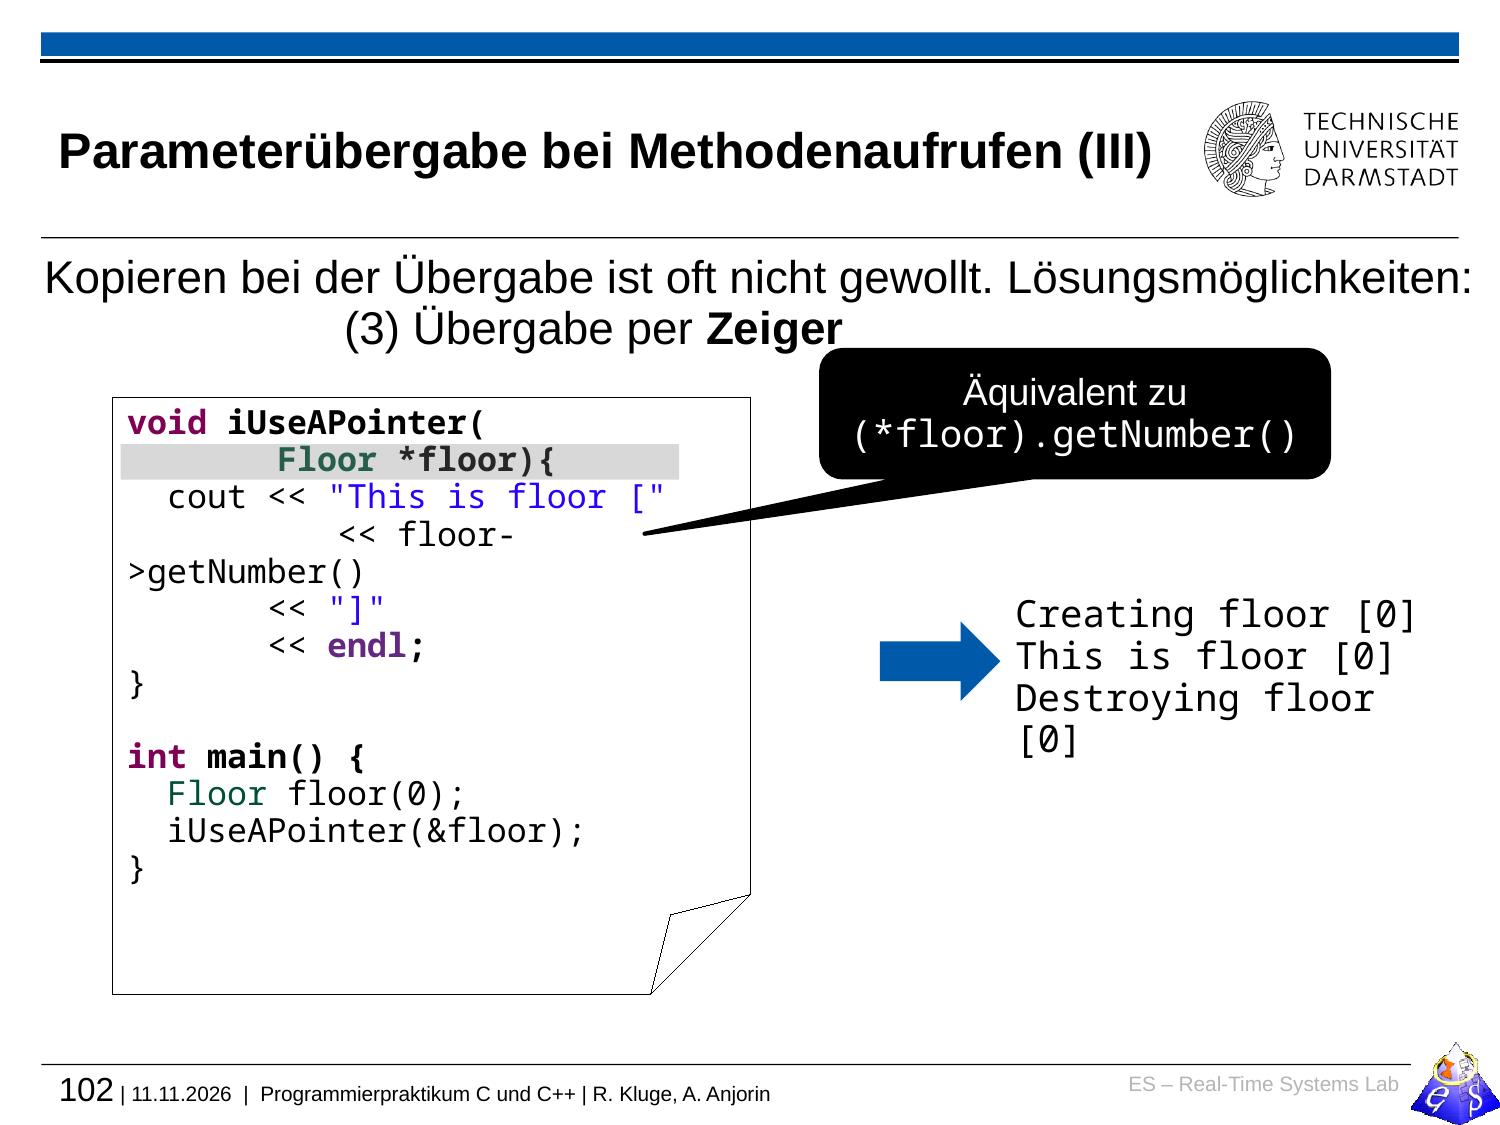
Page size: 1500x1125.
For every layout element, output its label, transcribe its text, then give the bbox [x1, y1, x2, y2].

text_box Creating floor [0] This is floor [0] Destroying floor [0] [1000, 586, 1459, 769]
text_box Äquivalent zu (*floor).getNumber() [642, 347, 1332, 536]
text_box [879, 621, 1000, 701]
title Parameterübergabe bei Methodenaufrufen (III) [58, 80, 1187, 218]
text_box void iUseAPointer( Floor *floor){ cout << "This is floor [" << floor->getNumber() << "]" << endl; } int main() { Floor floor(0); iUseAPointer(&floor); } [112, 397, 751, 995]
text_box [120, 444, 680, 480]
picture [1187, 84, 1483, 214]
picture [1411, 1041, 1500, 1125]
text_box Kopieren bei der Übergabe ist oft nicht gewollt. Lösungsmöglichkeiten: (3) Übergabe per Zeiger [29, 244, 1500, 362]
